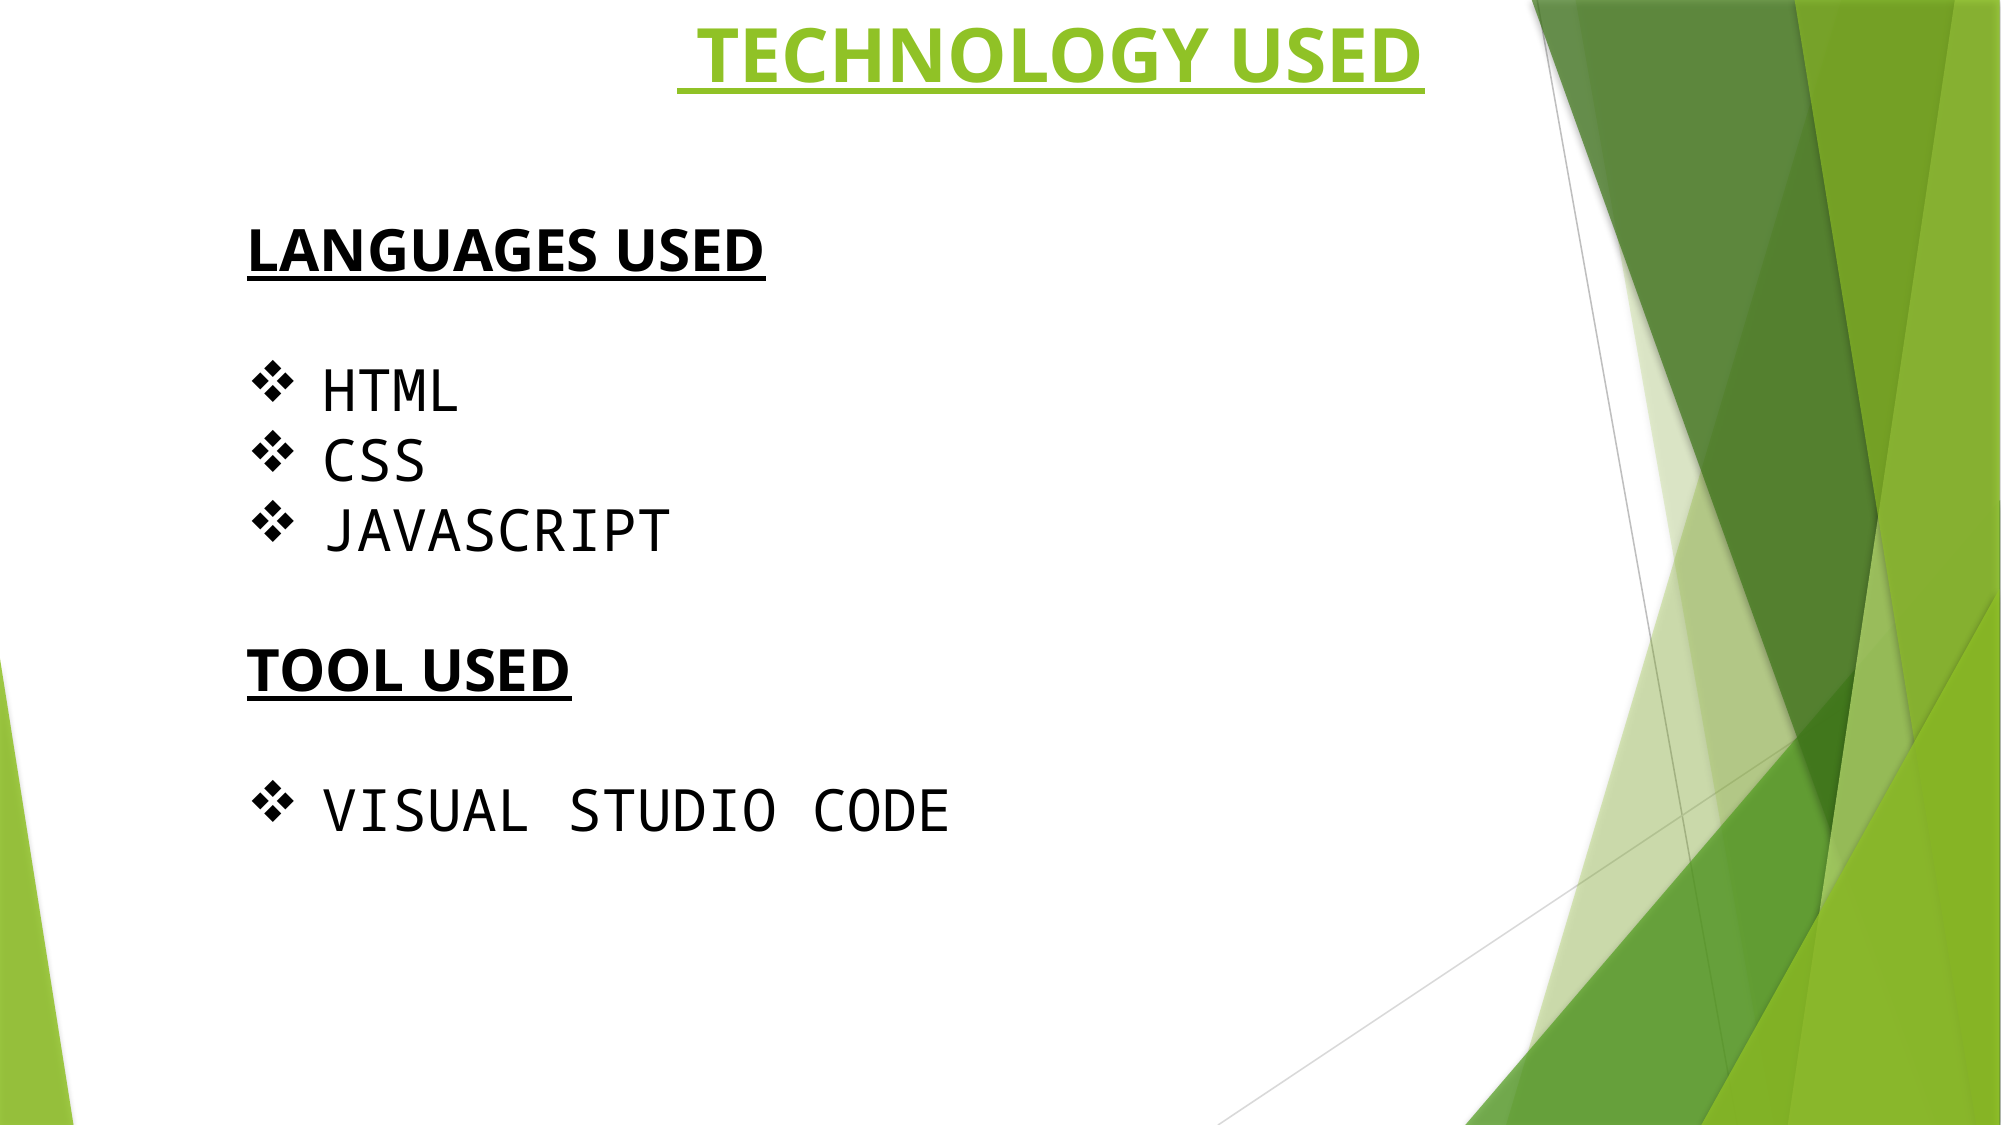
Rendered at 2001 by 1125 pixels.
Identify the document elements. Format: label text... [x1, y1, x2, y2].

text_box LANGUAGES USED HTML CSS JAVASCRIPT TOOL USED VISUAL STUDIO CODE [231, 205, 1561, 1125]
title TECHNOLOGY USED [157, 0, 1945, 150]
